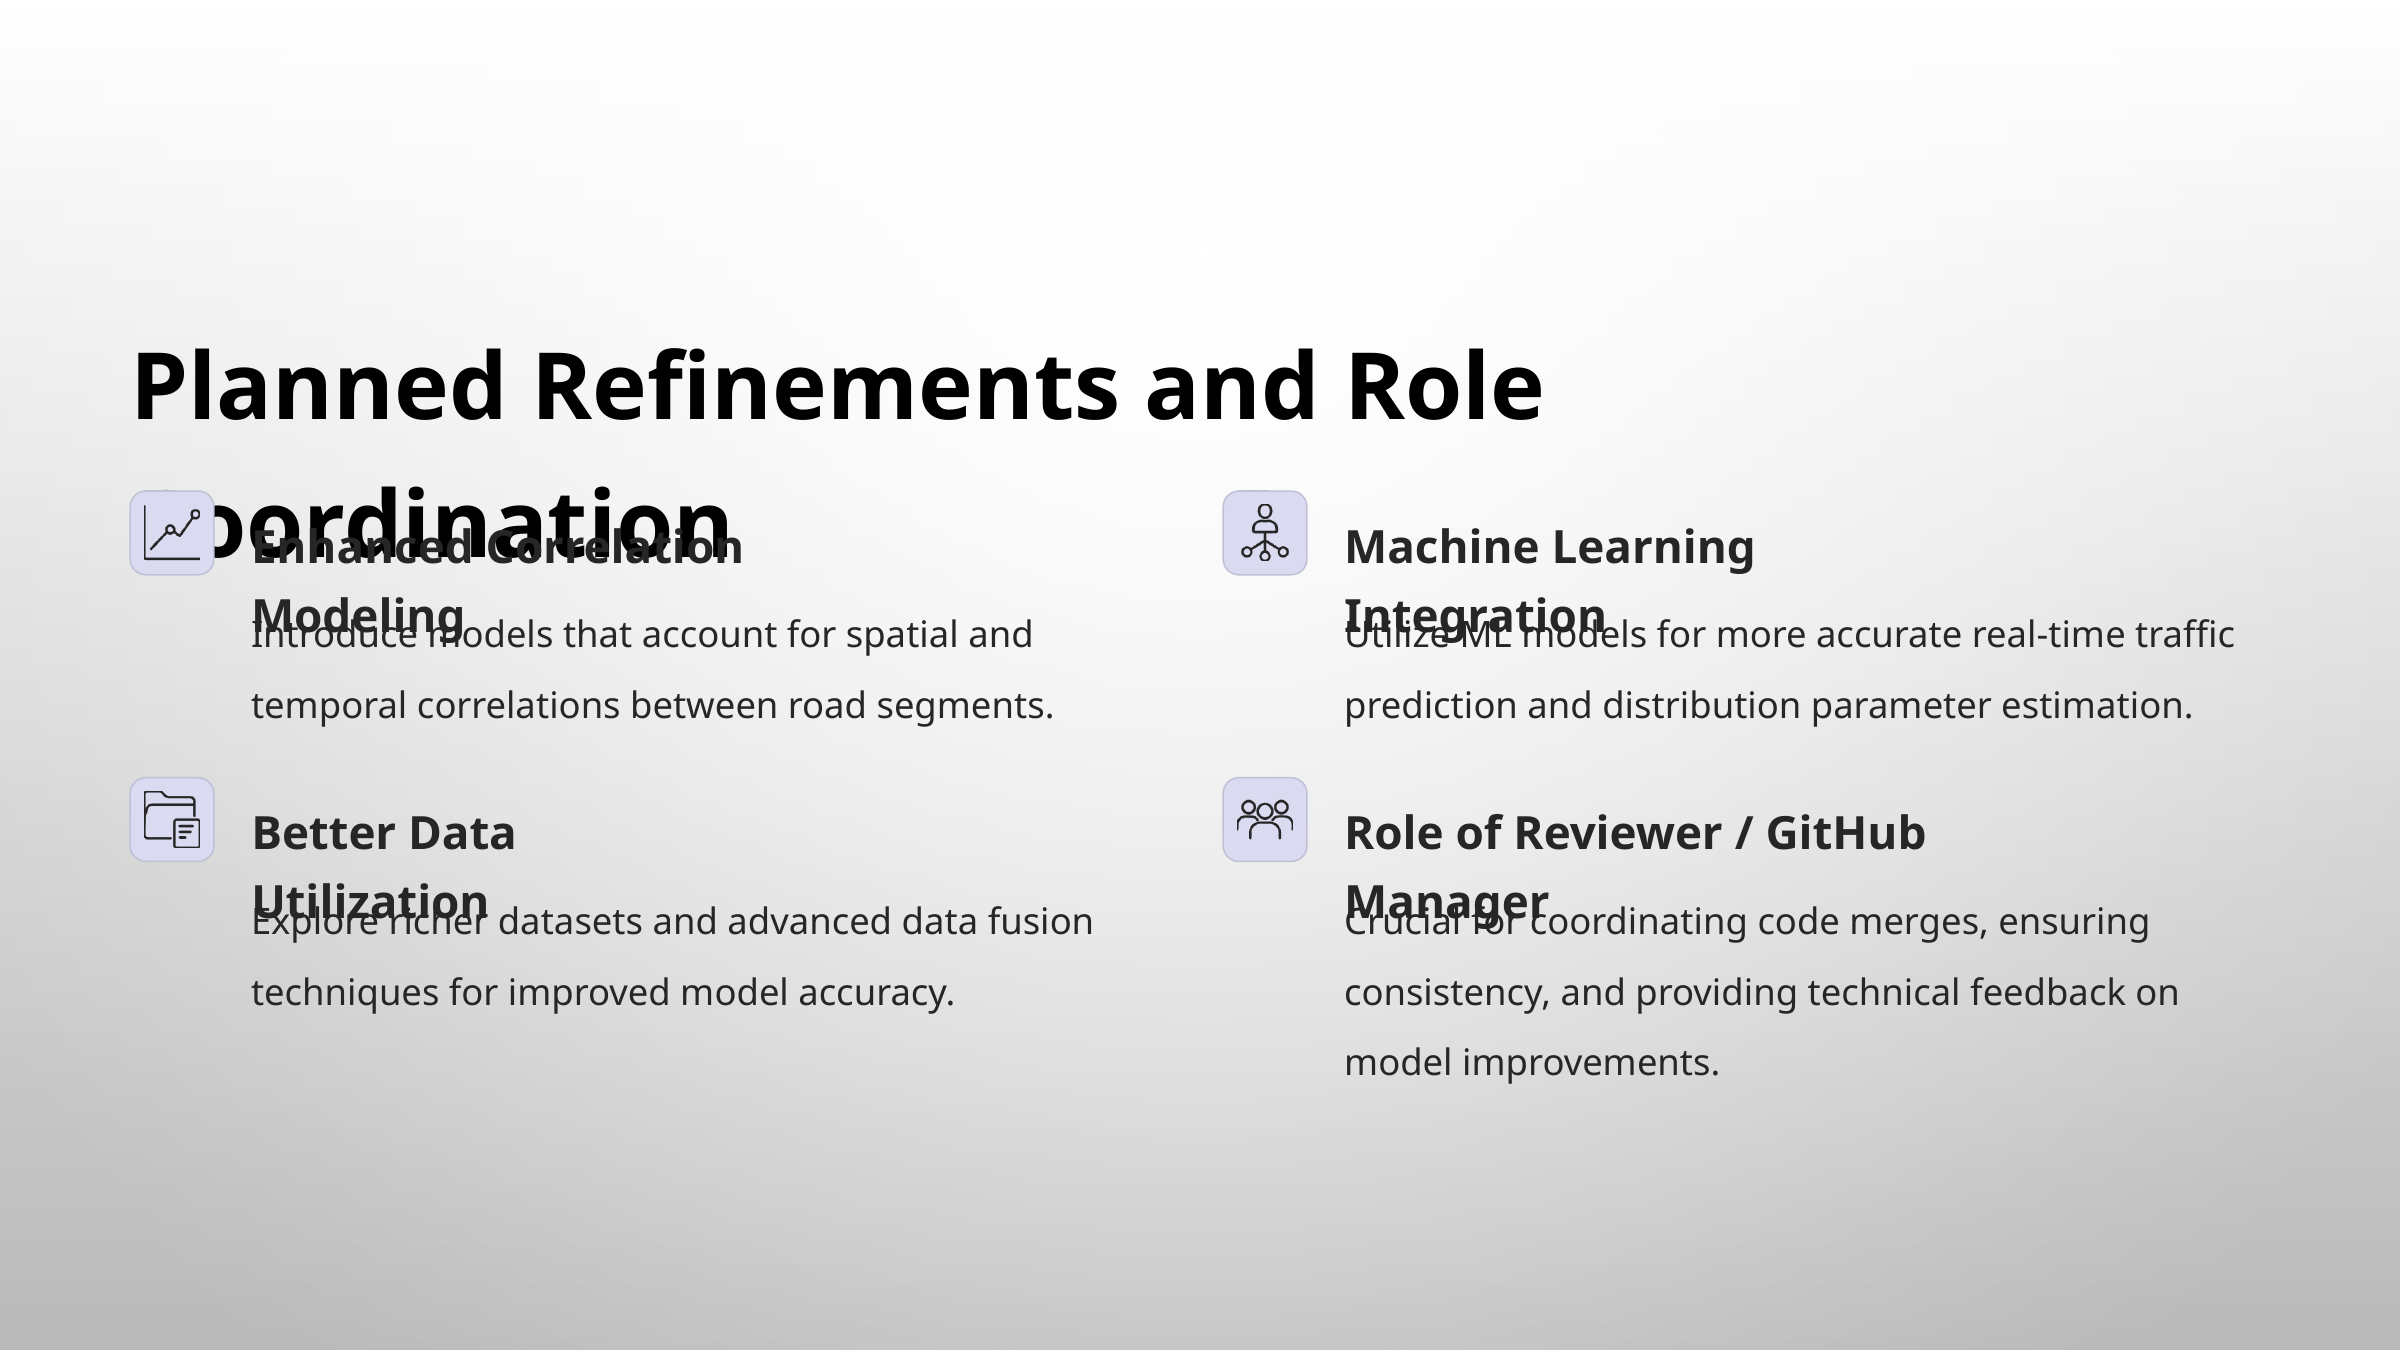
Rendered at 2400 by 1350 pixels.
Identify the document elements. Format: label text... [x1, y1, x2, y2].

text_box Machine Learning Integration [1344, 503, 2011, 562]
text_box Role of Reviewer / GitHub Manager [1344, 790, 2133, 849]
text_box Better Data Utilization [251, 790, 746, 849]
text_box Utilize ML models for more accurate real-time traffic prediction and distribution parameter estimation. [1344, 584, 2270, 704]
text_box Introduce models that account for spatial and temporal correlations between road segments. [251, 584, 1177, 704]
picture [0, 0, 2400, 1350]
text_box [130, 490, 214, 575]
text_box [1223, 777, 1307, 862]
text_box [130, 777, 214, 862]
text_box Explore richer datasets and advanced data fusion techniques for improved model accuracy. [251, 870, 1177, 990]
text_box Enhanced Correlation Modeling [251, 503, 967, 562]
text_box Crucial for coordinating code merges, ensuring consistency, and providing technical feedback on model improvements. [1344, 870, 2270, 1050]
text_box Planned Refinements and Role Coordination [130, 300, 2120, 417]
text_box [1223, 490, 1307, 575]
